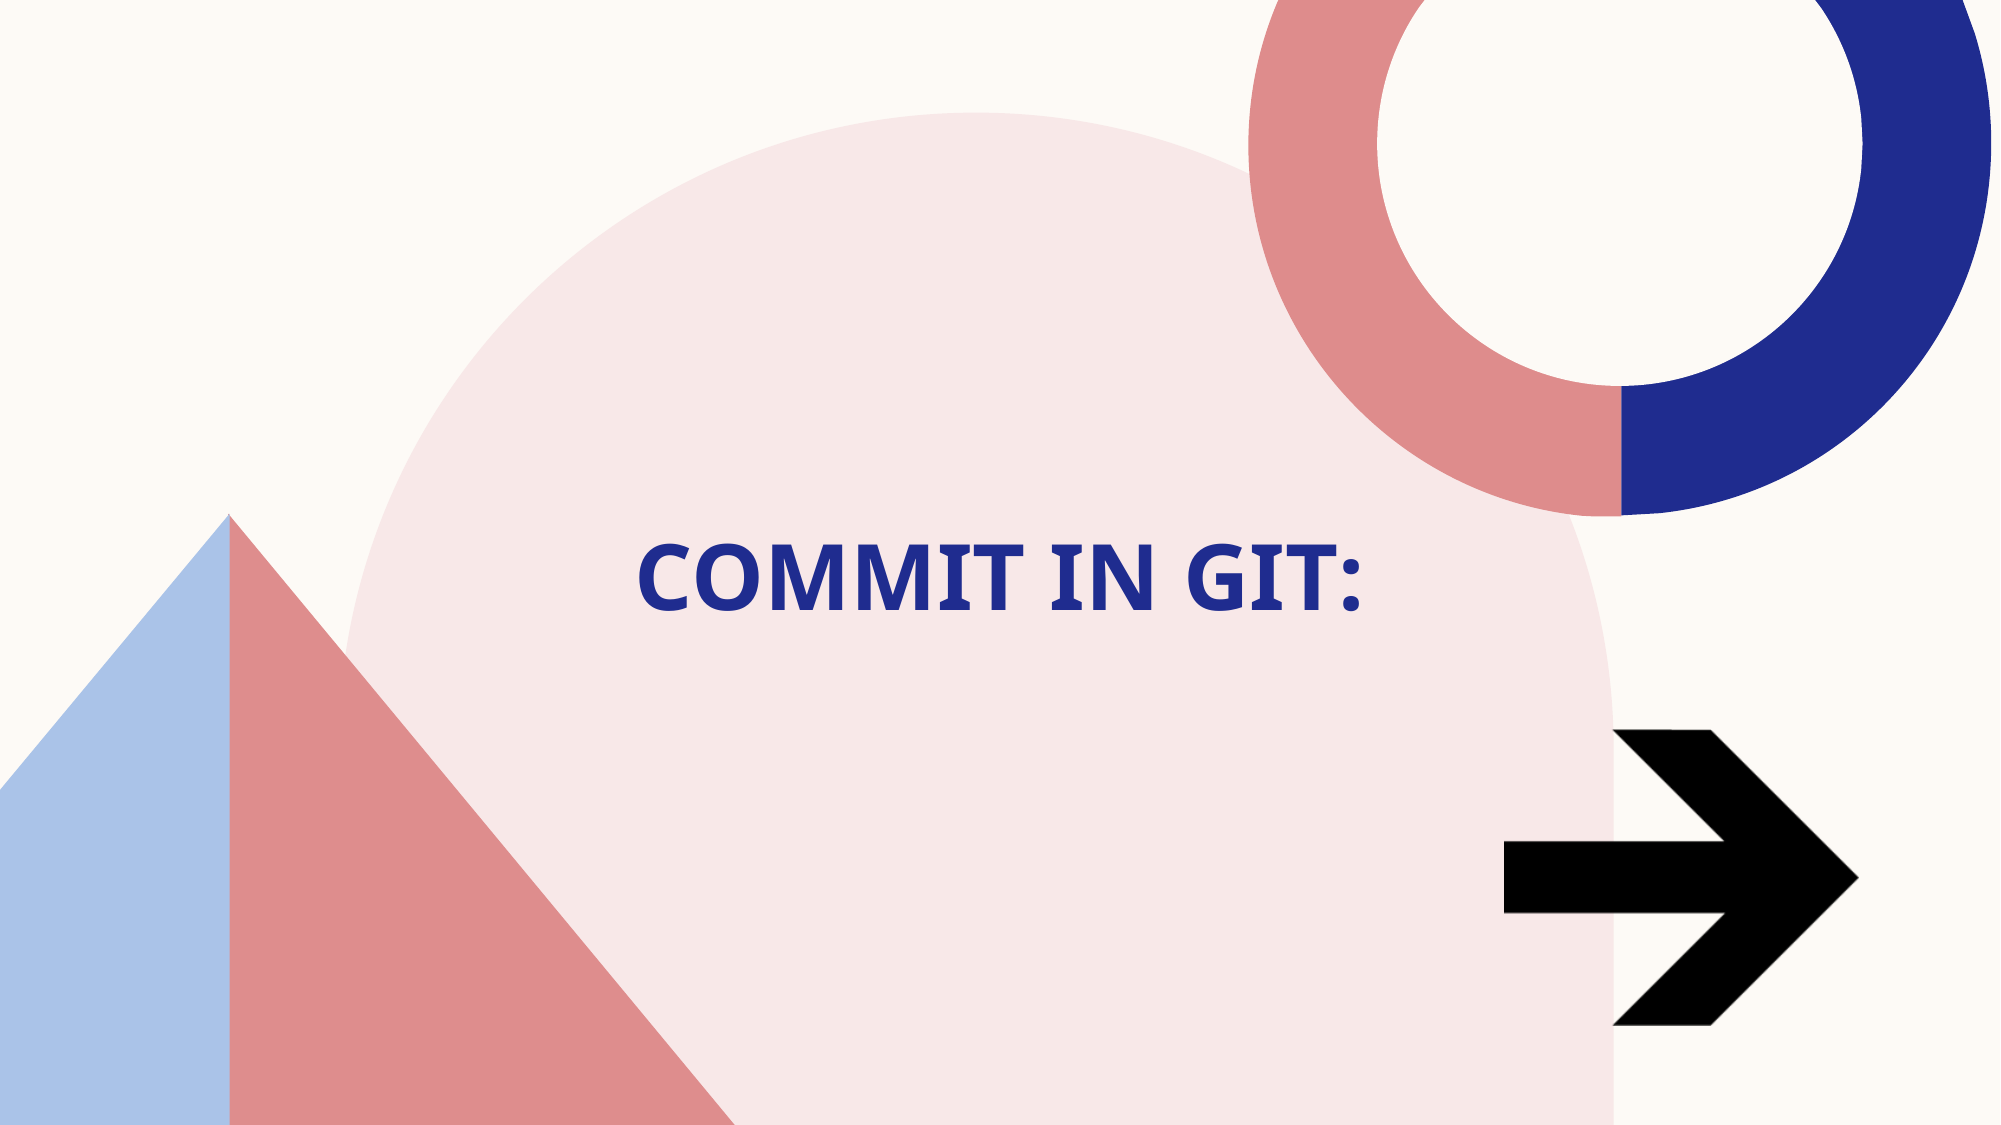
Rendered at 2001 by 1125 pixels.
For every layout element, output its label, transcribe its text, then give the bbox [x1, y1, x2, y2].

slide_number 11 [1838, 75, 2000, 121]
title Commit in Git: [474, 511, 1525, 662]
picture [1504, 729, 1859, 1026]
